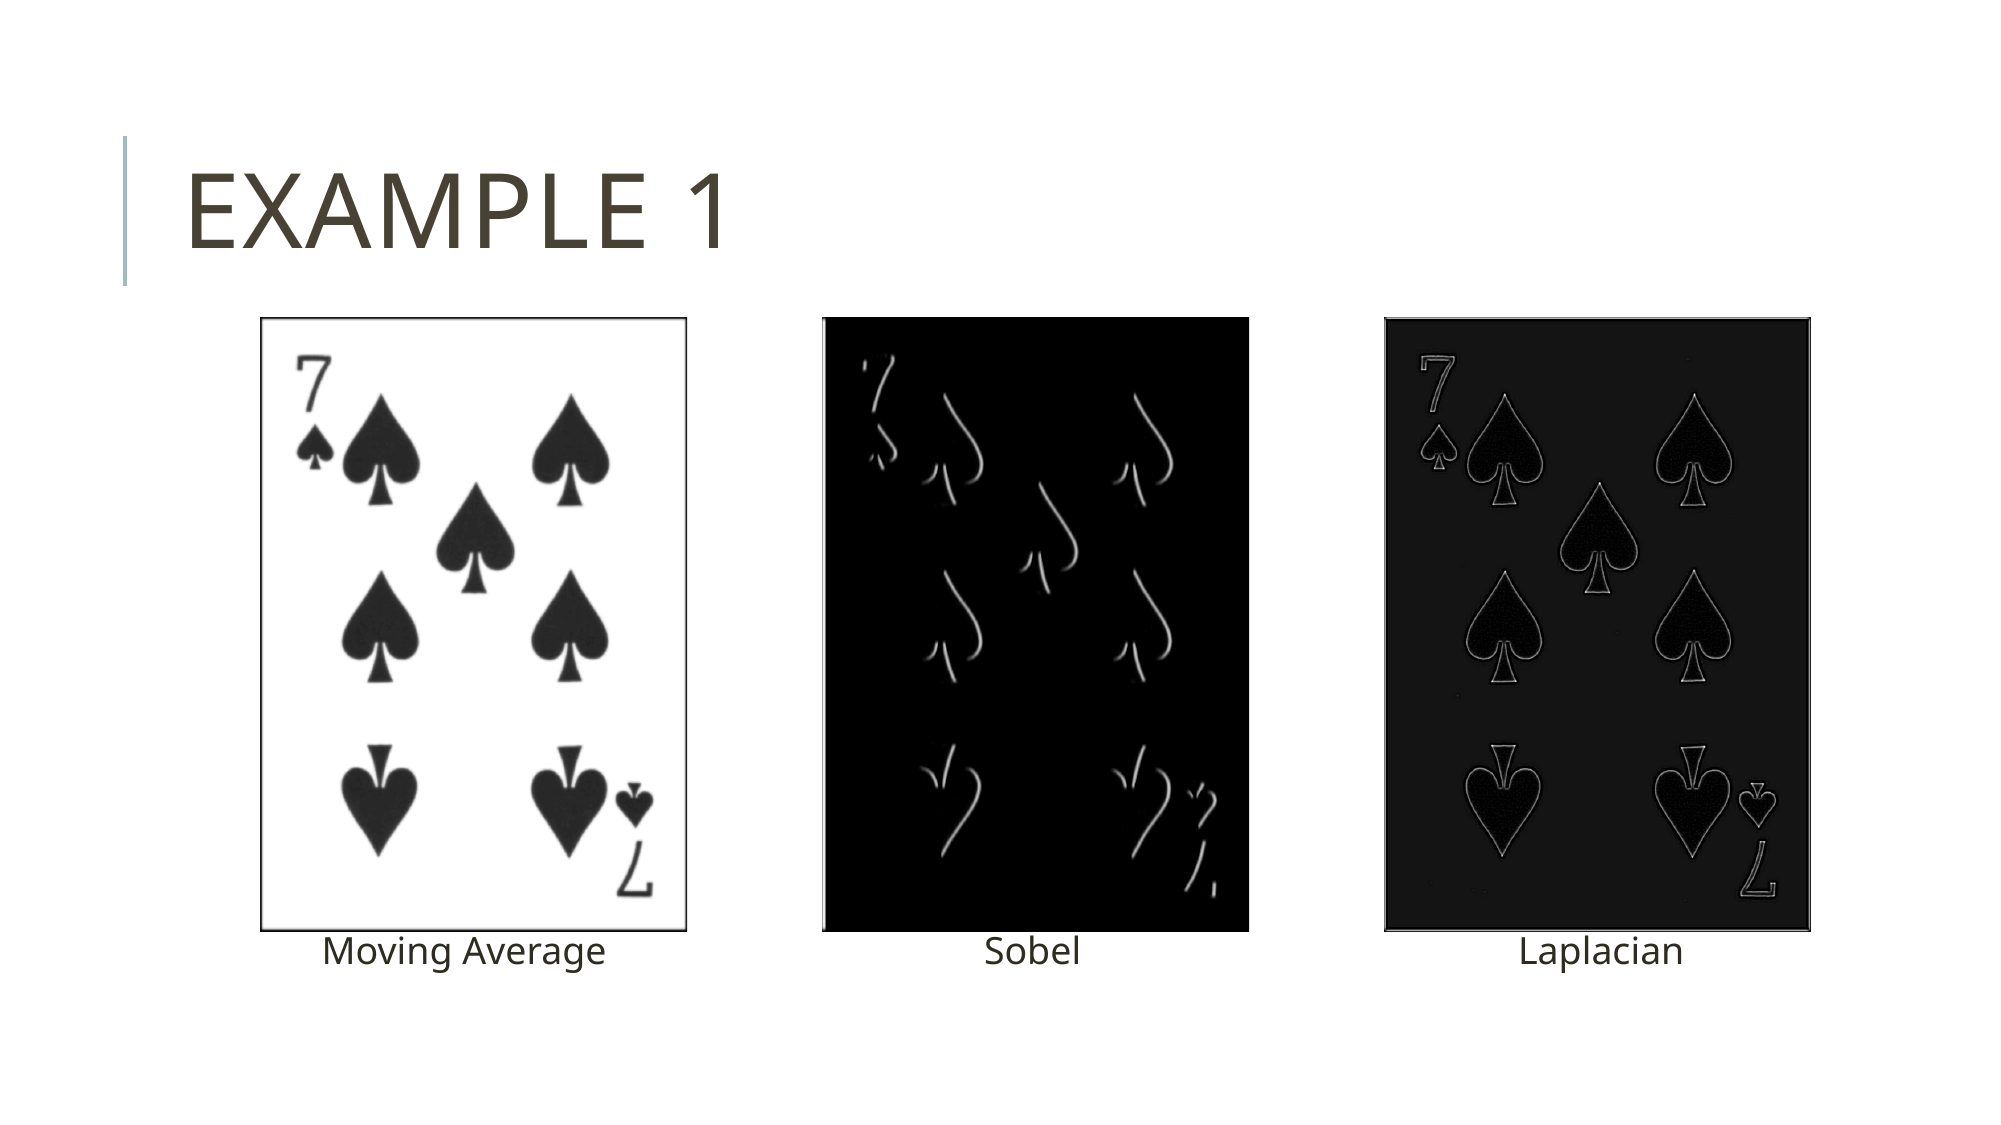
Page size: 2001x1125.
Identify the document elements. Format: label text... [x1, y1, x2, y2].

picture [0, 256, 2000, 1019]
title Example 1 [168, 96, 1763, 252]
